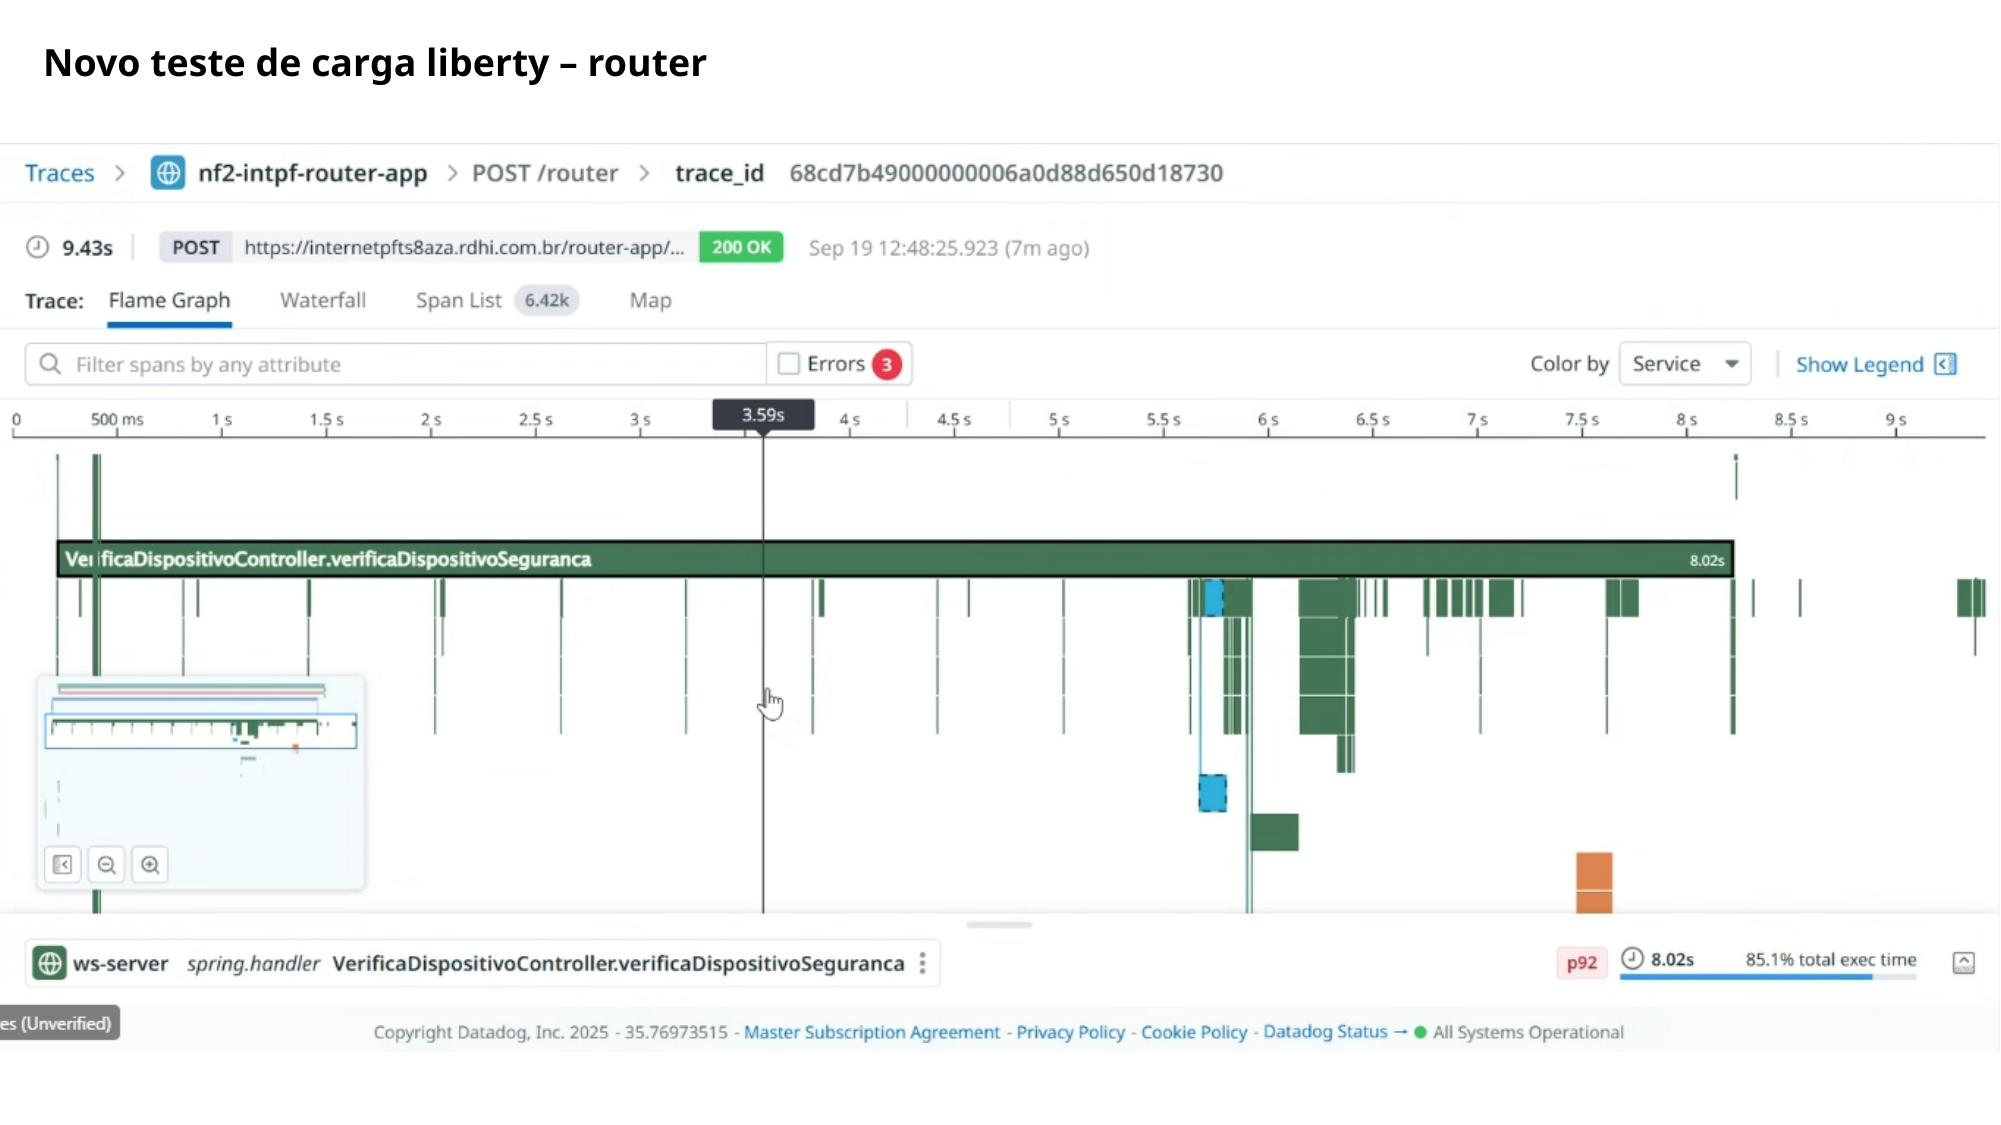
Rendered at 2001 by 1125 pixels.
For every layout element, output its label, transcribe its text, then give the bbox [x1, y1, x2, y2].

text_box Novo teste de carga liberty – router [28, 31, 1975, 92]
picture [0, 142, 2000, 1052]
